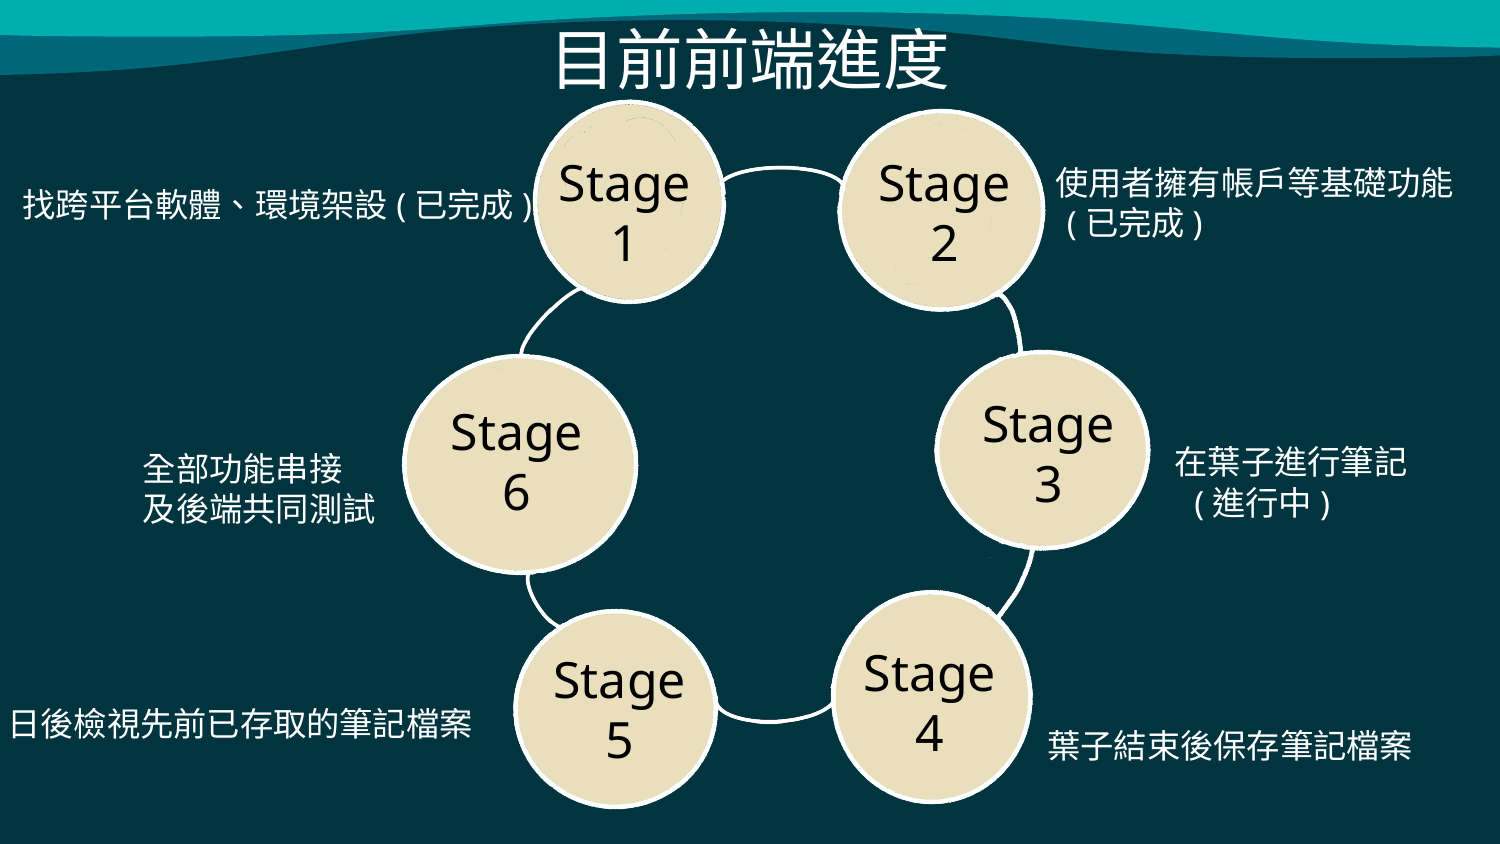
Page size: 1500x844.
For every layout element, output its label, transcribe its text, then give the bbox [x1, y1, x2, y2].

title 目前前端進度 [119, 2, 1381, 125]
text_box 日後檢視先前已存取的筆記檔案 [0, 695, 287, 751]
text_box 全部功能串接 及後端共同測試 [127, 440, 287, 536]
text_box 葉子結束後保存筆記檔案 [1326, 717, 1500, 773]
picture [292, 48, 1322, 821]
text_box 在葉子進行筆記 (進行中) [1326, 434, 1500, 530]
text_box 找跨平台軟體、環境架設(已完成) [7, 176, 287, 232]
text_box 使用者擁有帳戶等基礎功能 (已完成) [1326, 154, 1500, 290]
